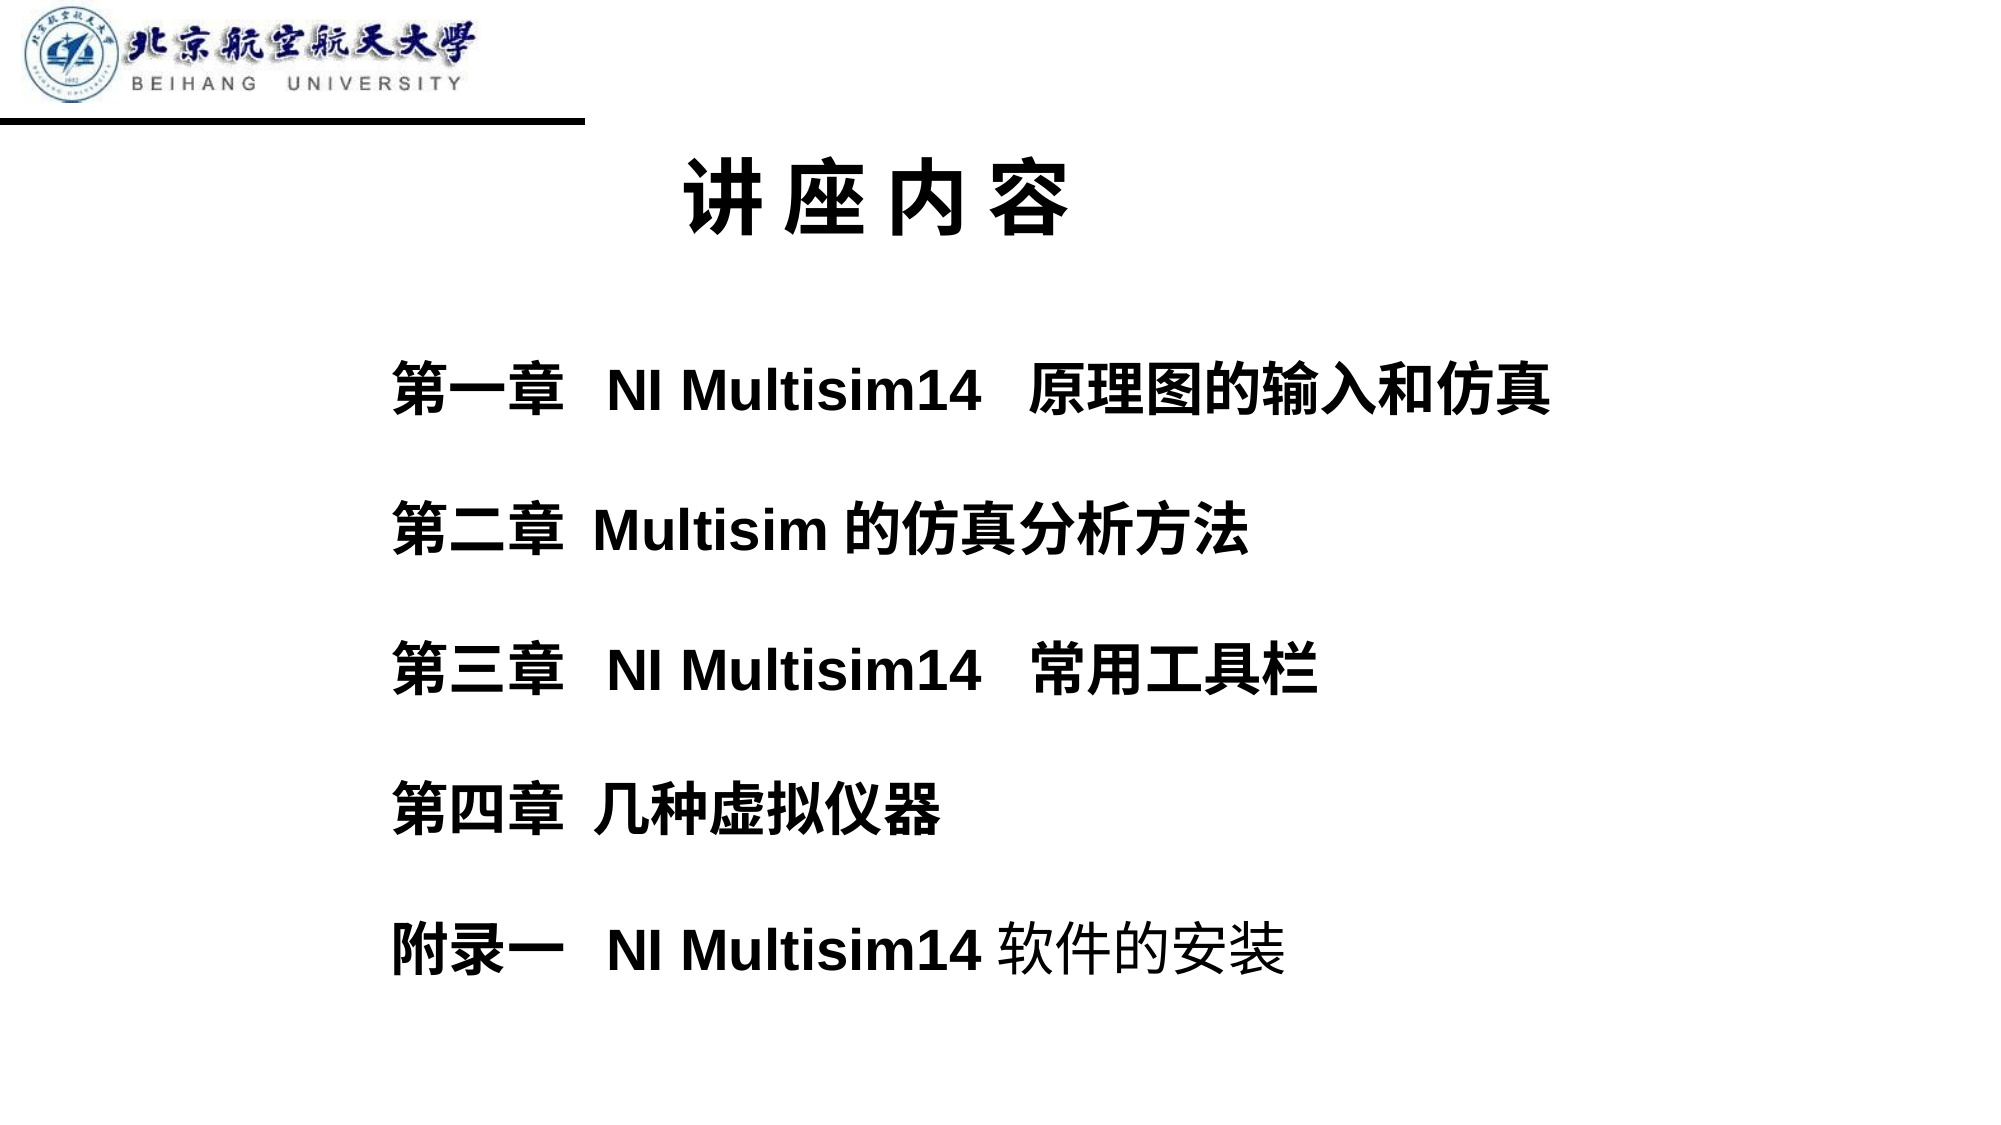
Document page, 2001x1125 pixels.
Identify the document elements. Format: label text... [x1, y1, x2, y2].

picture [21, 0, 481, 103]
text_box 第一章 NI Multisim14 原理图的输入和仿真 第二章 Multisim的仿真分析方法 第三章 NI Multisim14 常用工具栏 第四章 几种虚拟仪器 附录一 NI Multisim14软件的安装 [376, 275, 1685, 990]
text_box 讲 座 内 容 [608, 138, 1137, 253]
